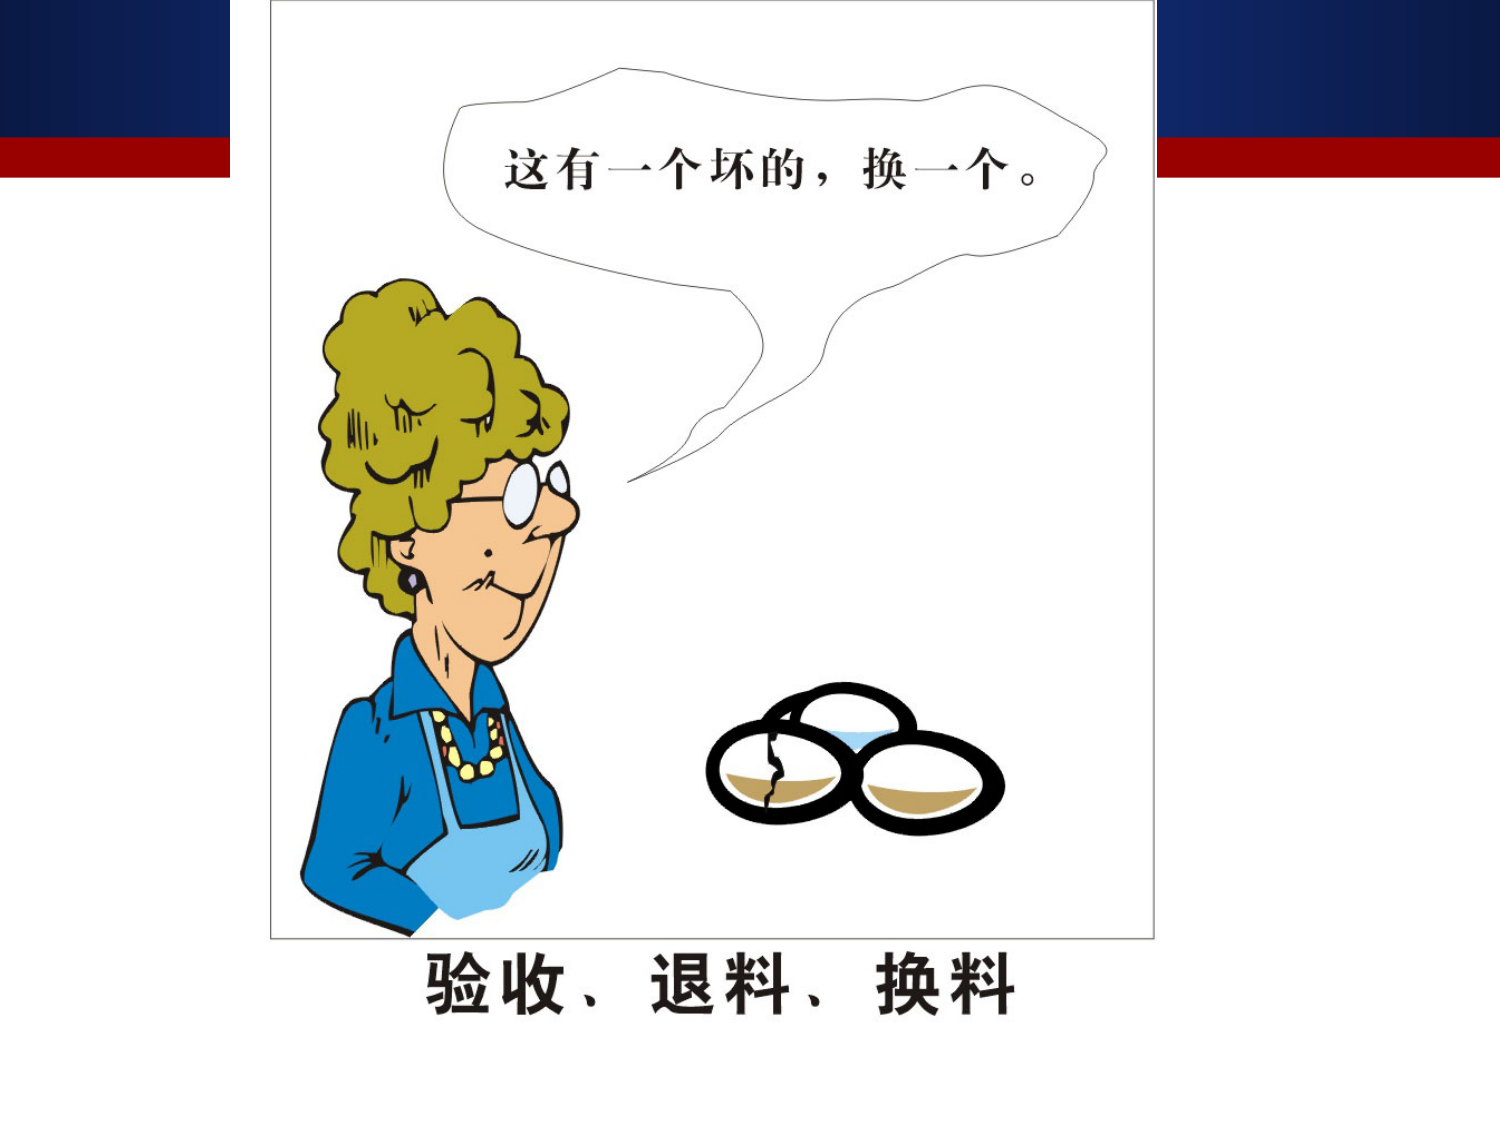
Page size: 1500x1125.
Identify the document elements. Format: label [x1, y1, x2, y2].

picture [229, 0, 1157, 1048]
